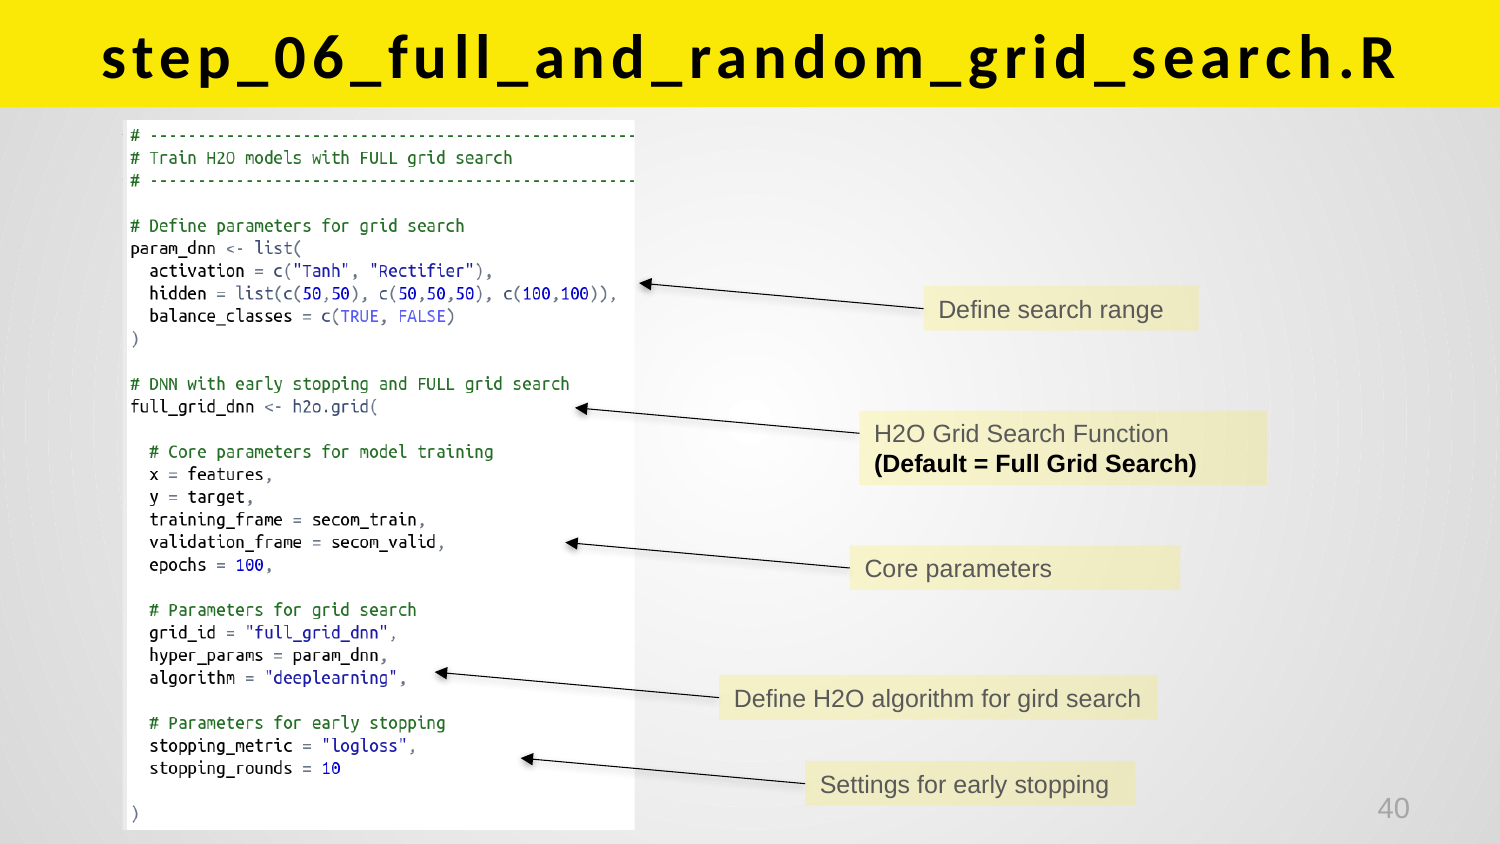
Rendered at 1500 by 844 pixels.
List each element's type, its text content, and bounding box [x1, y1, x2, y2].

title step_06_full_and_random_grid_search.R [75, 0, 1425, 108]
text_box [434, 671, 720, 698]
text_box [520, 757, 806, 784]
slide_number 40 [1074, 782, 1425, 827]
picture [122, 120, 635, 830]
text_box Core parameters [849, 545, 1181, 590]
text_box Define H2O algorithm for gird search [719, 674, 1158, 720]
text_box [574, 407, 860, 434]
text_box Settings for early stopping [805, 760, 1136, 806]
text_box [565, 542, 850, 569]
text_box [638, 282, 924, 309]
text_box Define search range [923, 285, 1199, 331]
text_box H2O Grid Search Function (Default = Full Grid Search) [859, 410, 1267, 486]
